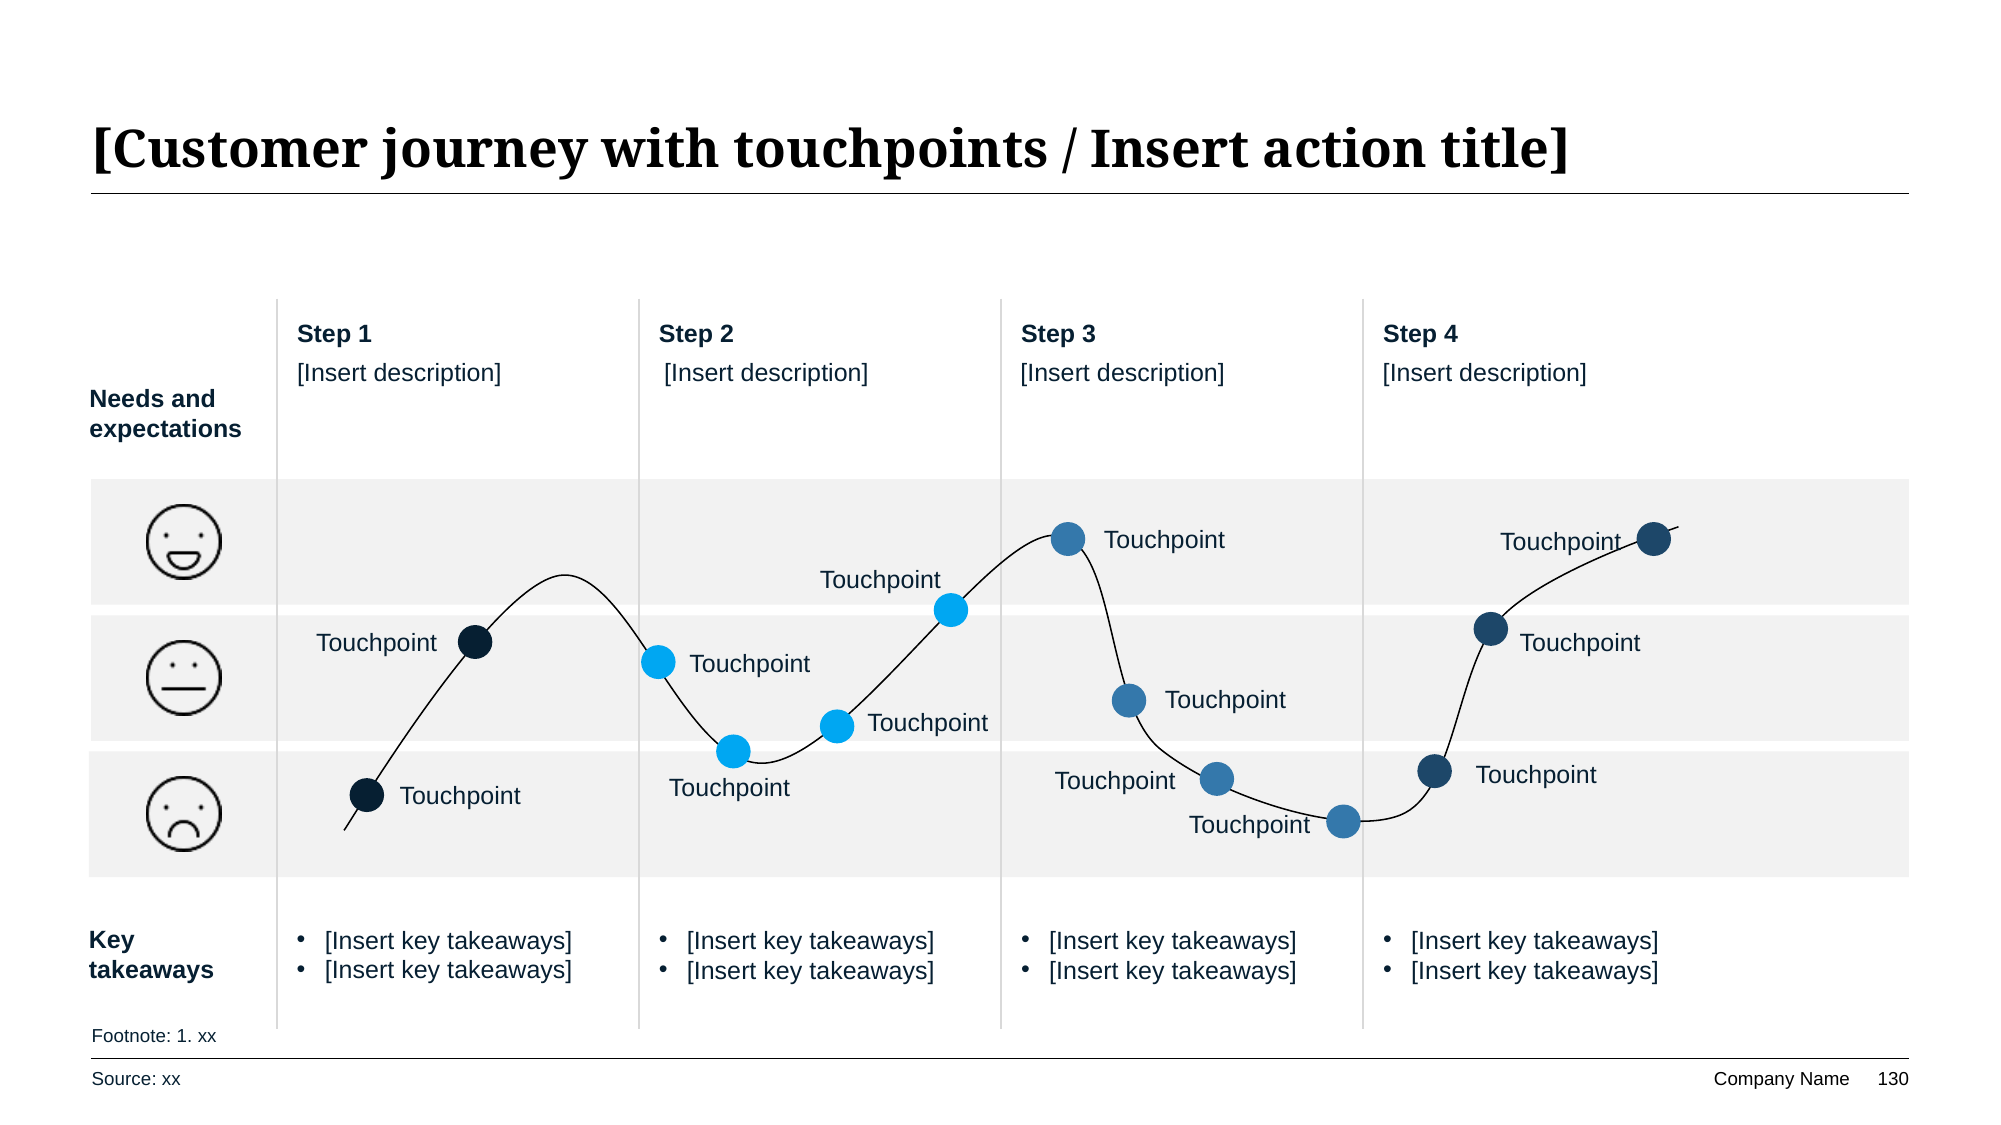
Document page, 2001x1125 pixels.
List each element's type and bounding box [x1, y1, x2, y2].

picture [146, 504, 222, 580]
text_box [1382, 310, 1705, 394]
text_box [76, 298, 1909, 1109]
text_box [659, 310, 981, 394]
title [91, 58, 1909, 179]
text_box [89, 374, 258, 450]
text_box [88, 923, 231, 984]
text_box [297, 310, 619, 394]
text_box [1020, 310, 1343, 394]
text_box [1383, 924, 1706, 985]
picture [146, 640, 222, 716]
picture [146, 776, 222, 852]
